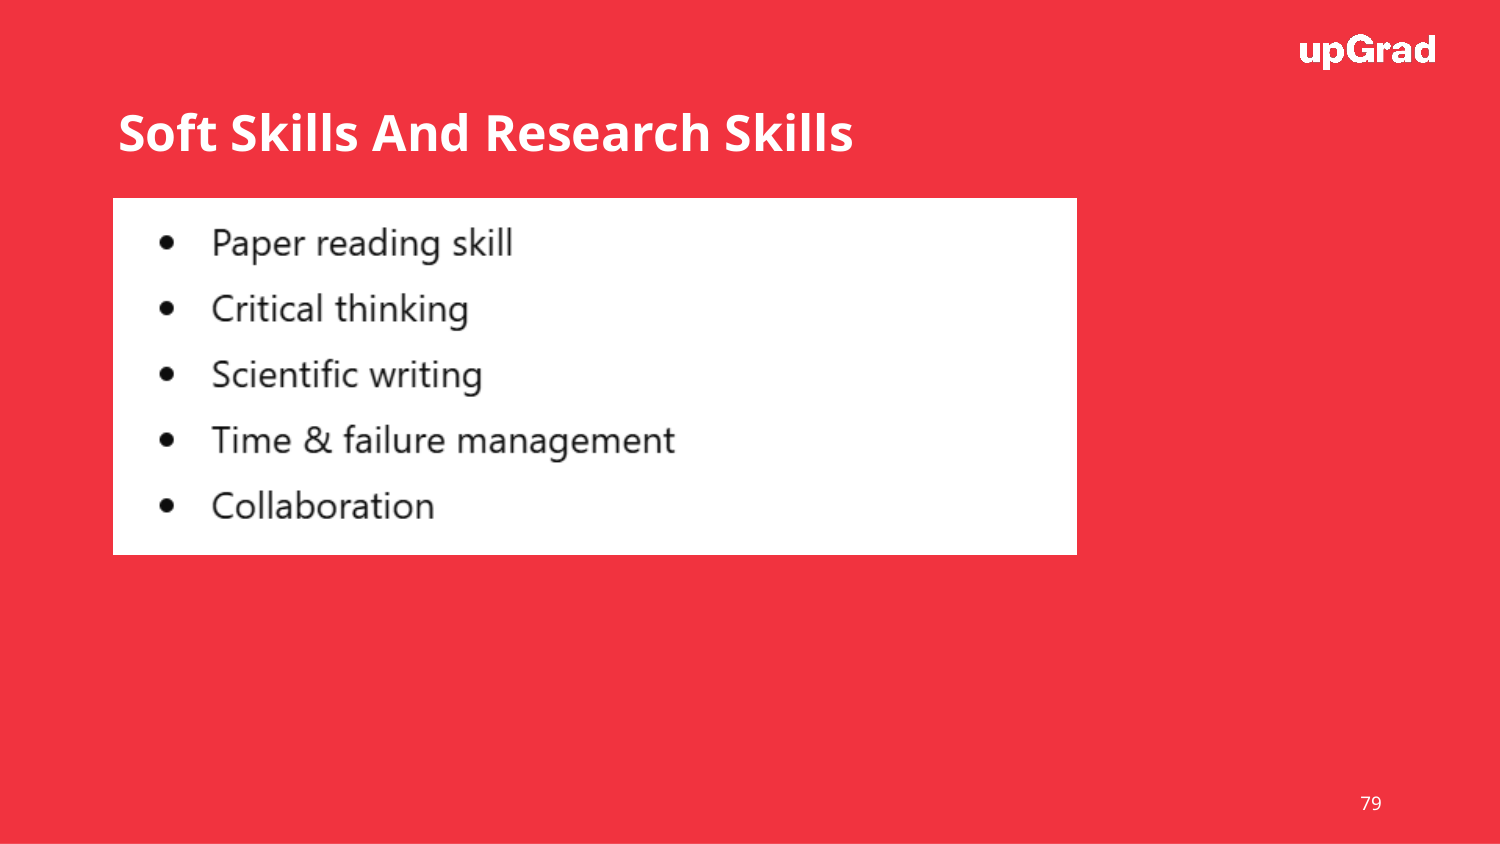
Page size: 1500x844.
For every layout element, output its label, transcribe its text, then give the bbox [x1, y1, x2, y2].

picture [1300, 34, 1435, 70]
slide_number 79 [1059, 782, 1397, 827]
title Soft Skills And Research Skills [103, 89, 1087, 182]
picture [113, 197, 1077, 555]
